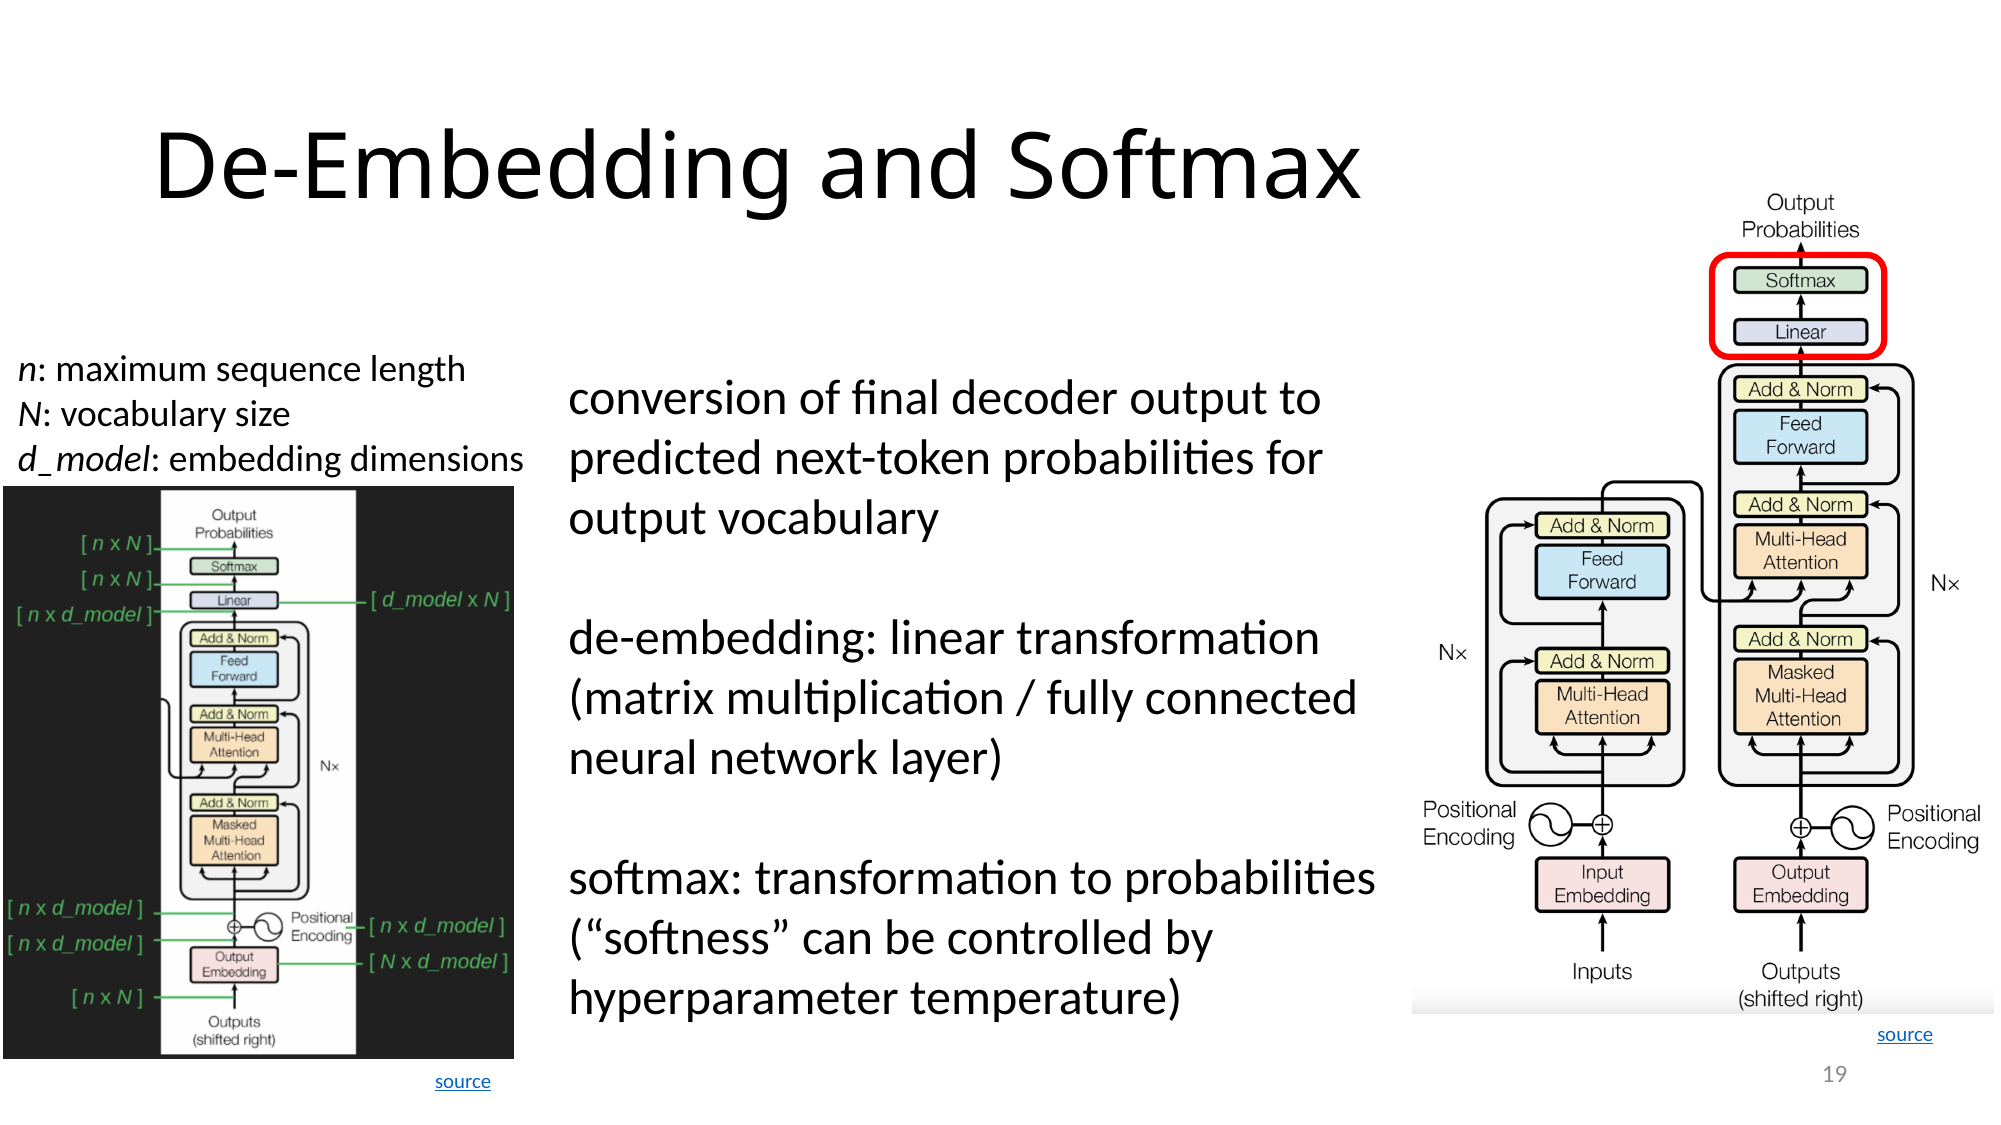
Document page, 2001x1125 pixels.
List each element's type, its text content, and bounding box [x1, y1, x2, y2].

text_box conversion of final decoder output to predicted next-token probabilities for output vocabulary de-embedding: linear transformation (matrix multiplication / fully connected neural network layer) softmax: transformation to probabilities (“softness” can be controlled by hyperparameter temperature) [553, 356, 1402, 1032]
picture [3, 486, 514, 1059]
slide_number 19 [1412, 1042, 1863, 1103]
title De-Embedding and Softmax [137, 59, 1863, 278]
picture [1412, 187, 1994, 1014]
text_box source [1862, 1014, 1950, 1053]
text_box source [420, 1060, 508, 1100]
text_box n: maximum sequence length N: vocabulary size d_model: embedding dimensions [3, 336, 543, 487]
